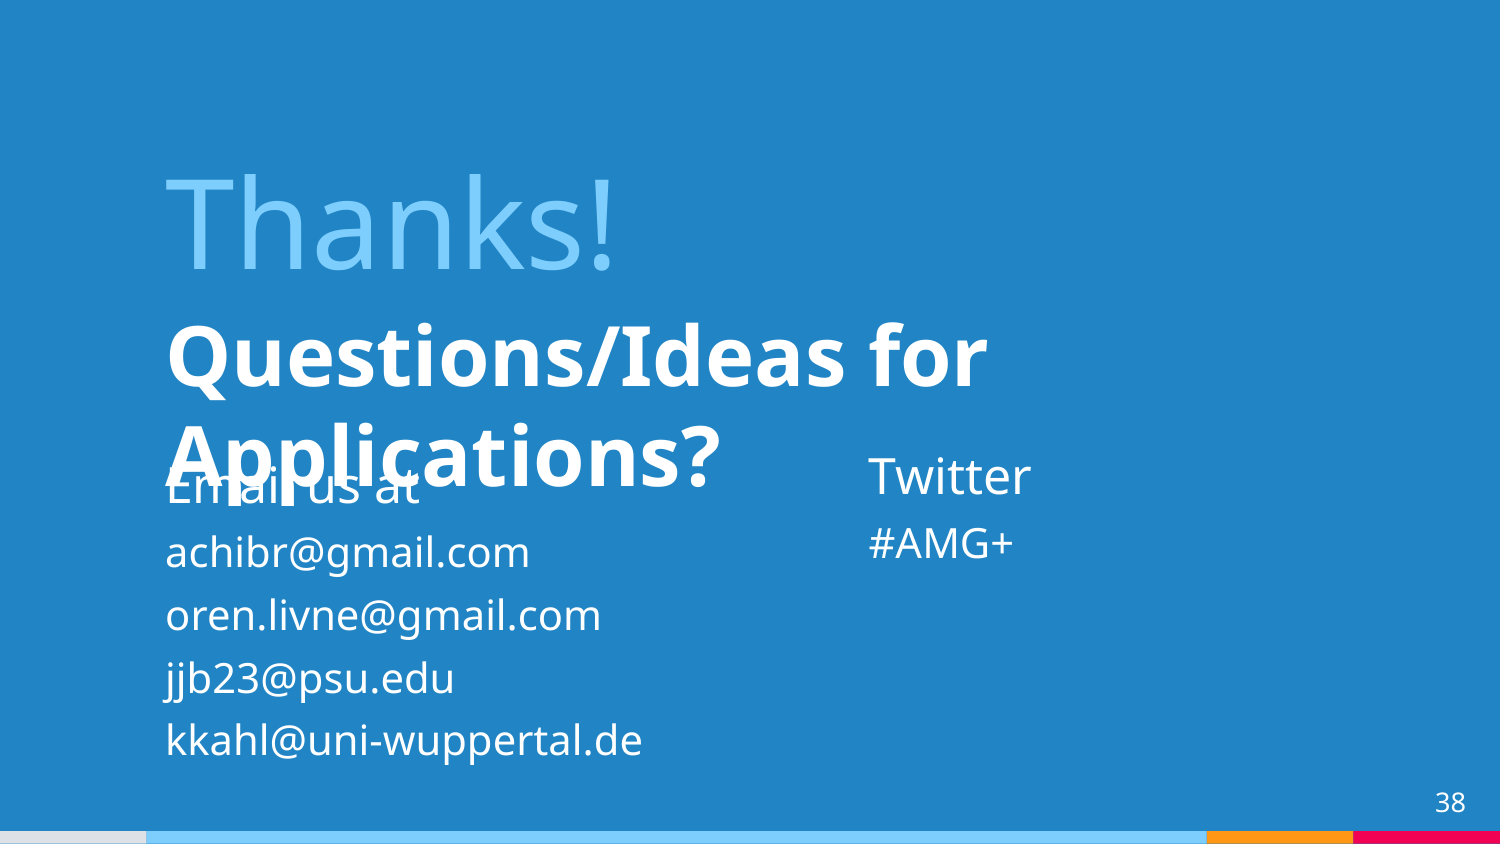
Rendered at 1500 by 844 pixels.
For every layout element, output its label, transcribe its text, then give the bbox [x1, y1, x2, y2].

text_box Twitter #AMG+ [853, 429, 1220, 758]
list Email us at achibr@gmail.com oren.livne@gmail.com jjb23@psu.edu kkahl@uni-wuppertal.de [150, 438, 1063, 767]
title Thanks! [150, 119, 1063, 287]
slide_number 38 [1391, 770, 1482, 822]
subtitle Questions/Ideas for Applications? [150, 287, 1446, 417]
